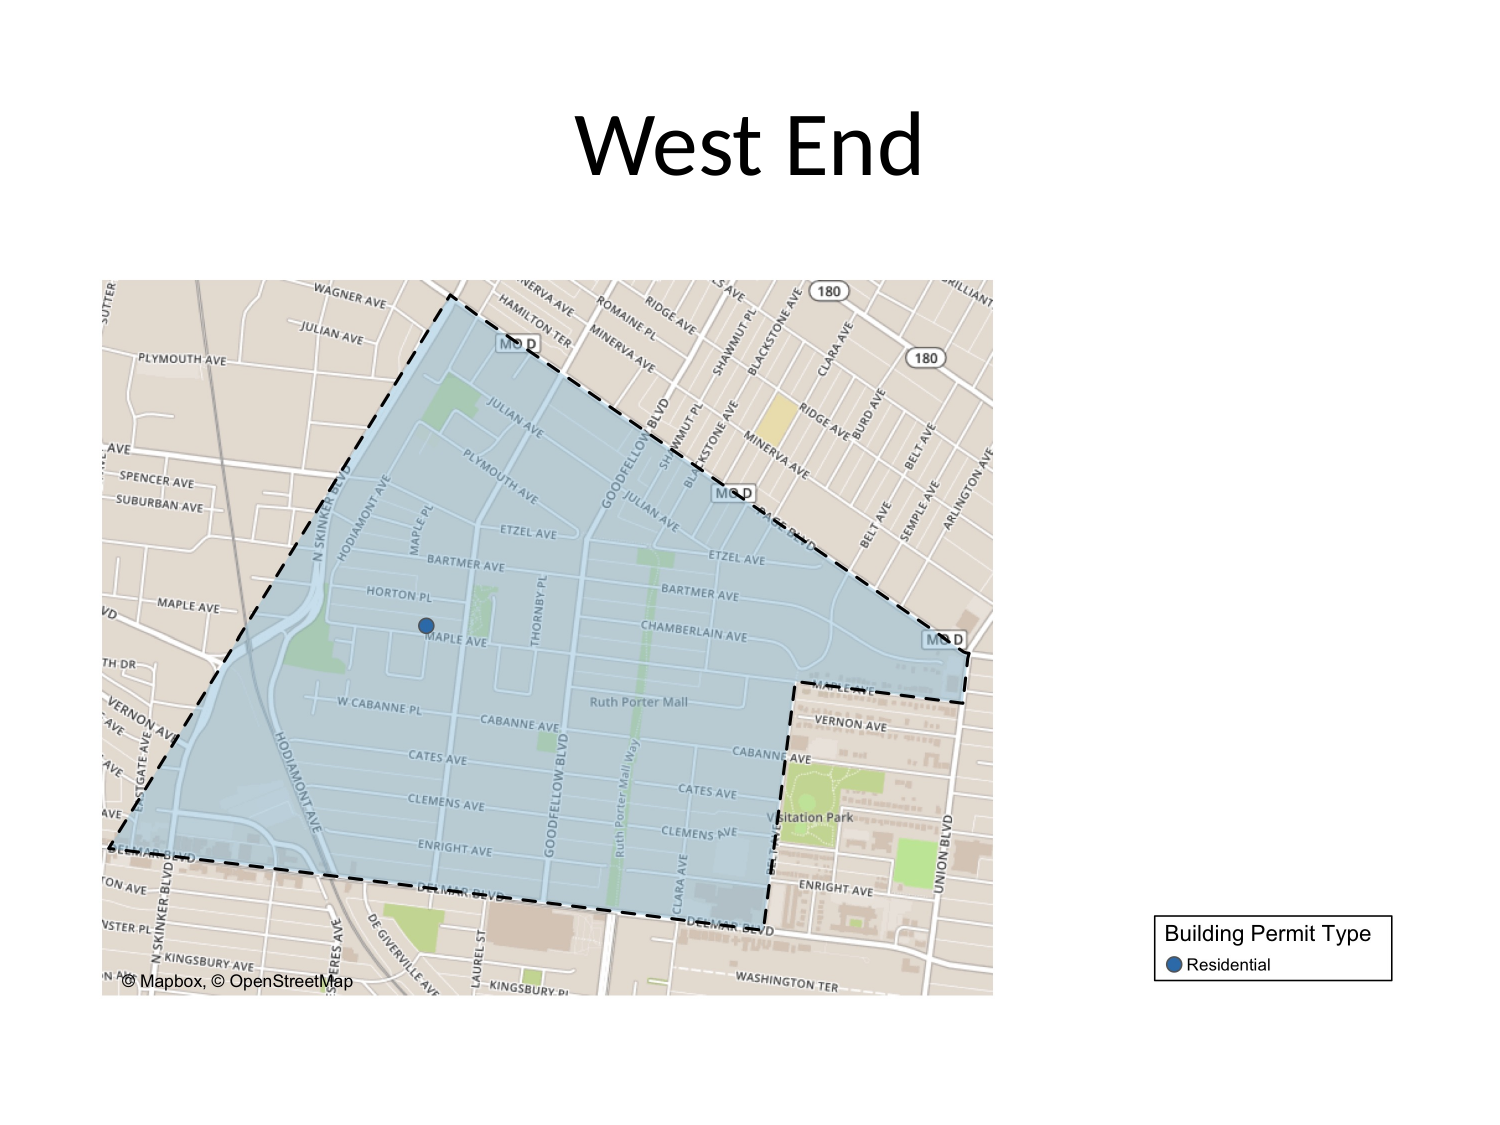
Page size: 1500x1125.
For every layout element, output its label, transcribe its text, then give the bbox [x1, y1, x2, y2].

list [74, 262, 1426, 1013]
title West End [75, 45, 1425, 233]
